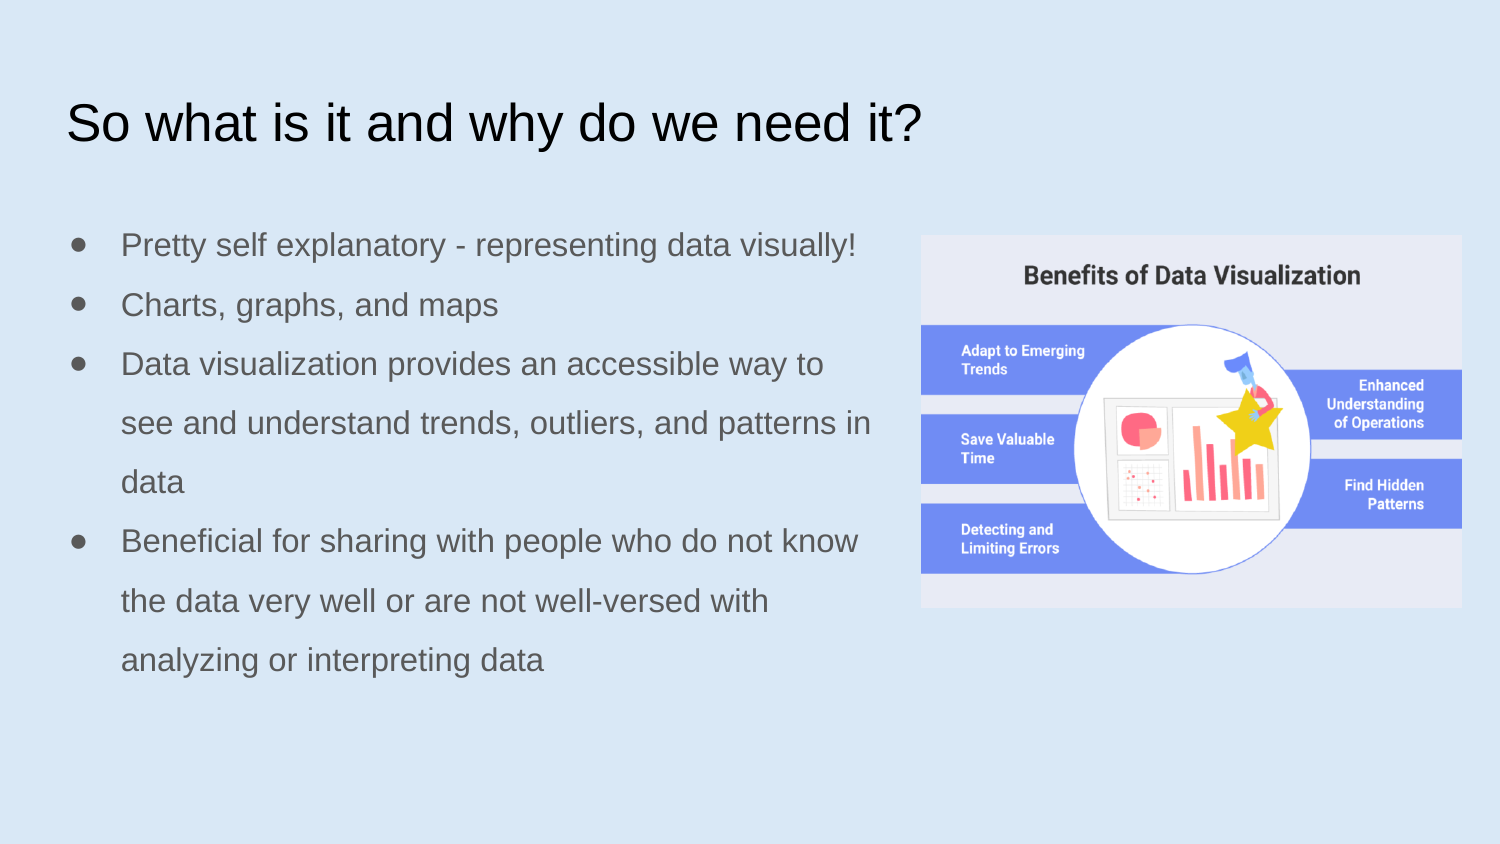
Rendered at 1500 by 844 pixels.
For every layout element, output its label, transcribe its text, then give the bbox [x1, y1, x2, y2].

list Pretty self explanatory - representing data visually! Charts, graphs, and maps Data visualization provides an accessible way to see and understand trends, outliers, and patterns in data Beneficial for sharing with people who do not know the data very well or are not well-versed with analyzing or interpreting data [34, 189, 894, 750]
picture [920, 235, 1462, 609]
title So what is it and why do we need it? [51, 72, 1449, 167]
